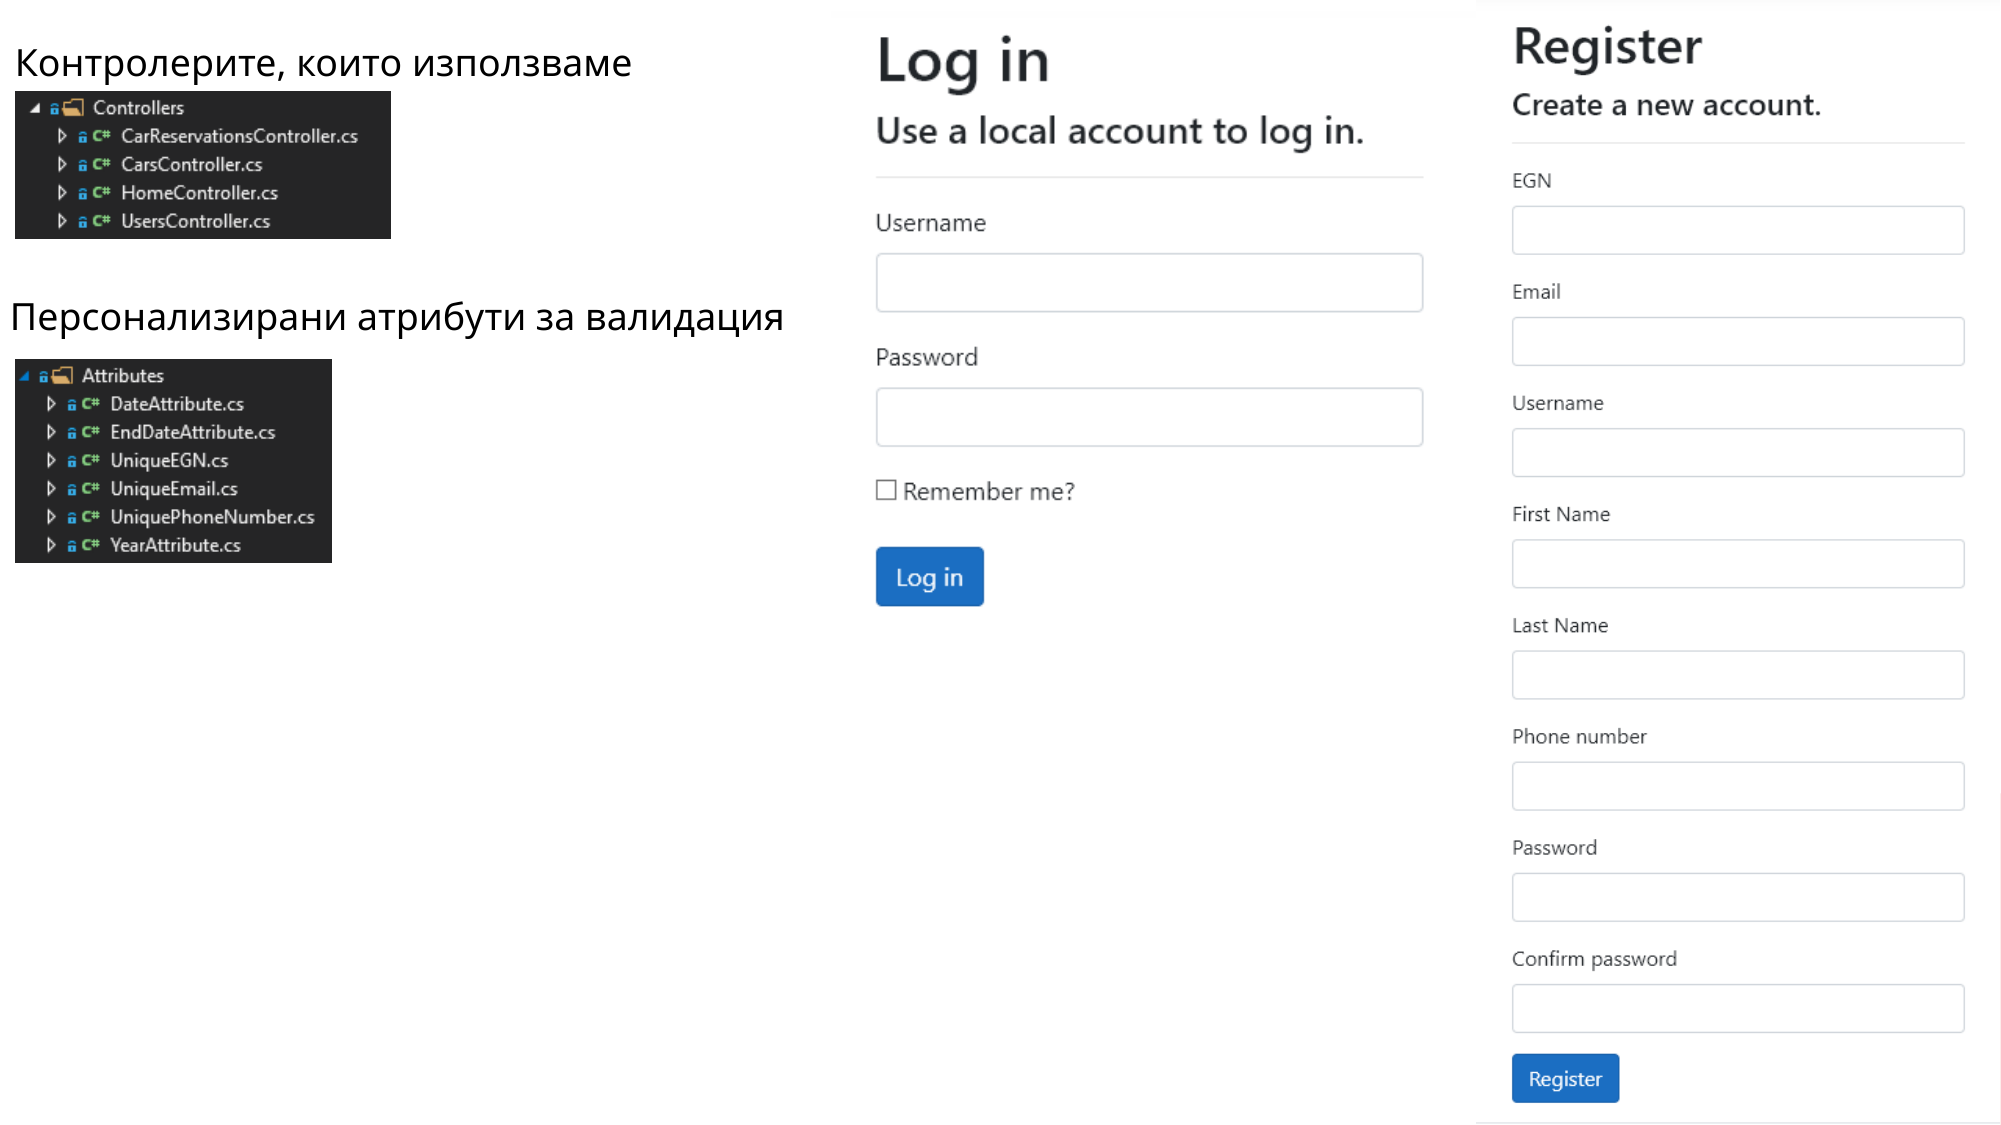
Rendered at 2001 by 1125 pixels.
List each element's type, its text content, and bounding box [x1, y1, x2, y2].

picture [15, 359, 332, 563]
picture [831, 0, 2000, 1125]
text_box Персонализирани атрибути за валидация [0, 285, 831, 346]
text_box Контролерите, които използваме [0, 31, 831, 91]
picture [15, 91, 391, 239]
